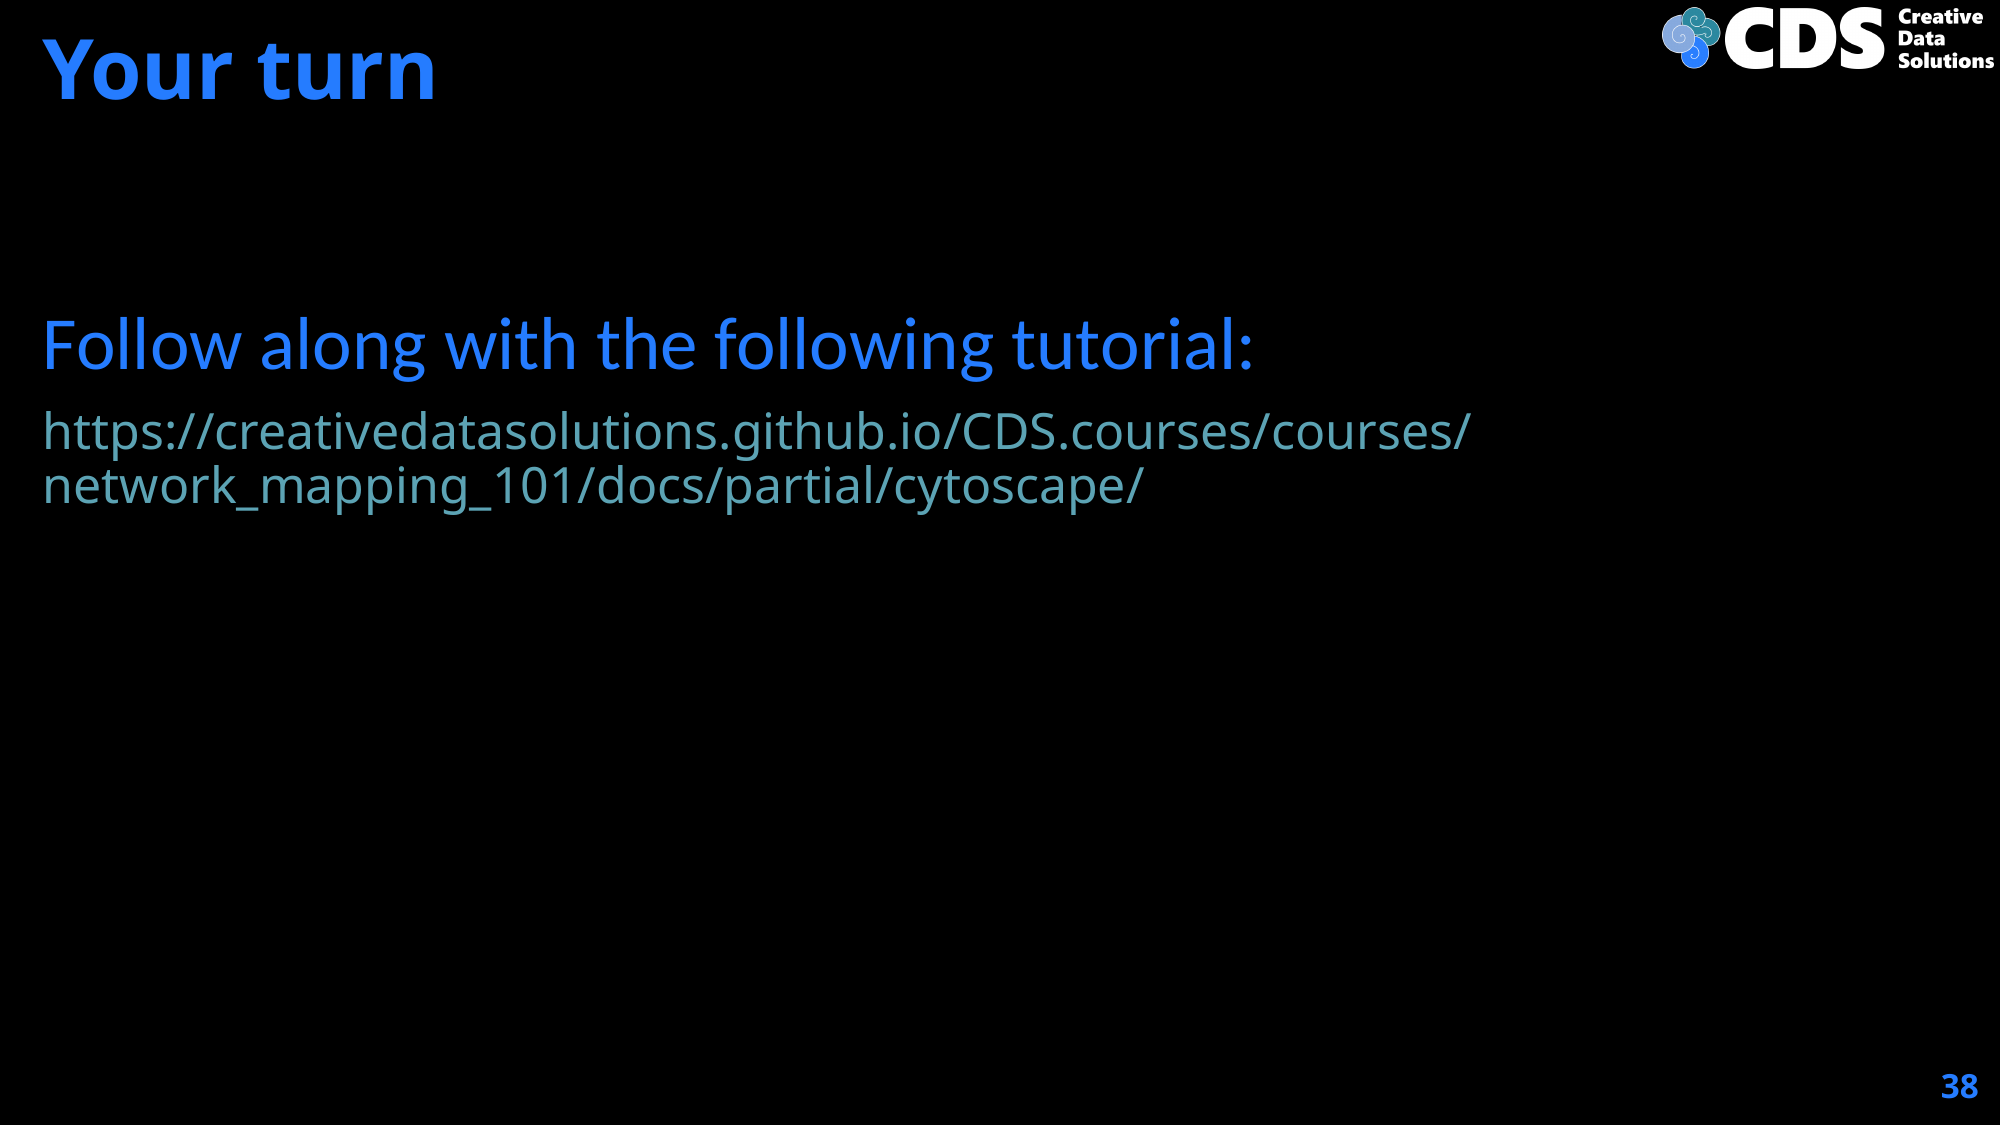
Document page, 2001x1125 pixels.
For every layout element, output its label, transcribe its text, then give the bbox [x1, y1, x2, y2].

list Follow along with the following tutorial: https://creativedatasolutions.github.io/CDS.courses/courses/network_mapping_101/docs/partial/cytoscape/ [27, 297, 1930, 1012]
title Your turn [27, 7, 1863, 225]
slide_number 38 [1543, 1057, 1994, 1118]
picture [1863, 7, 1994, 69]
